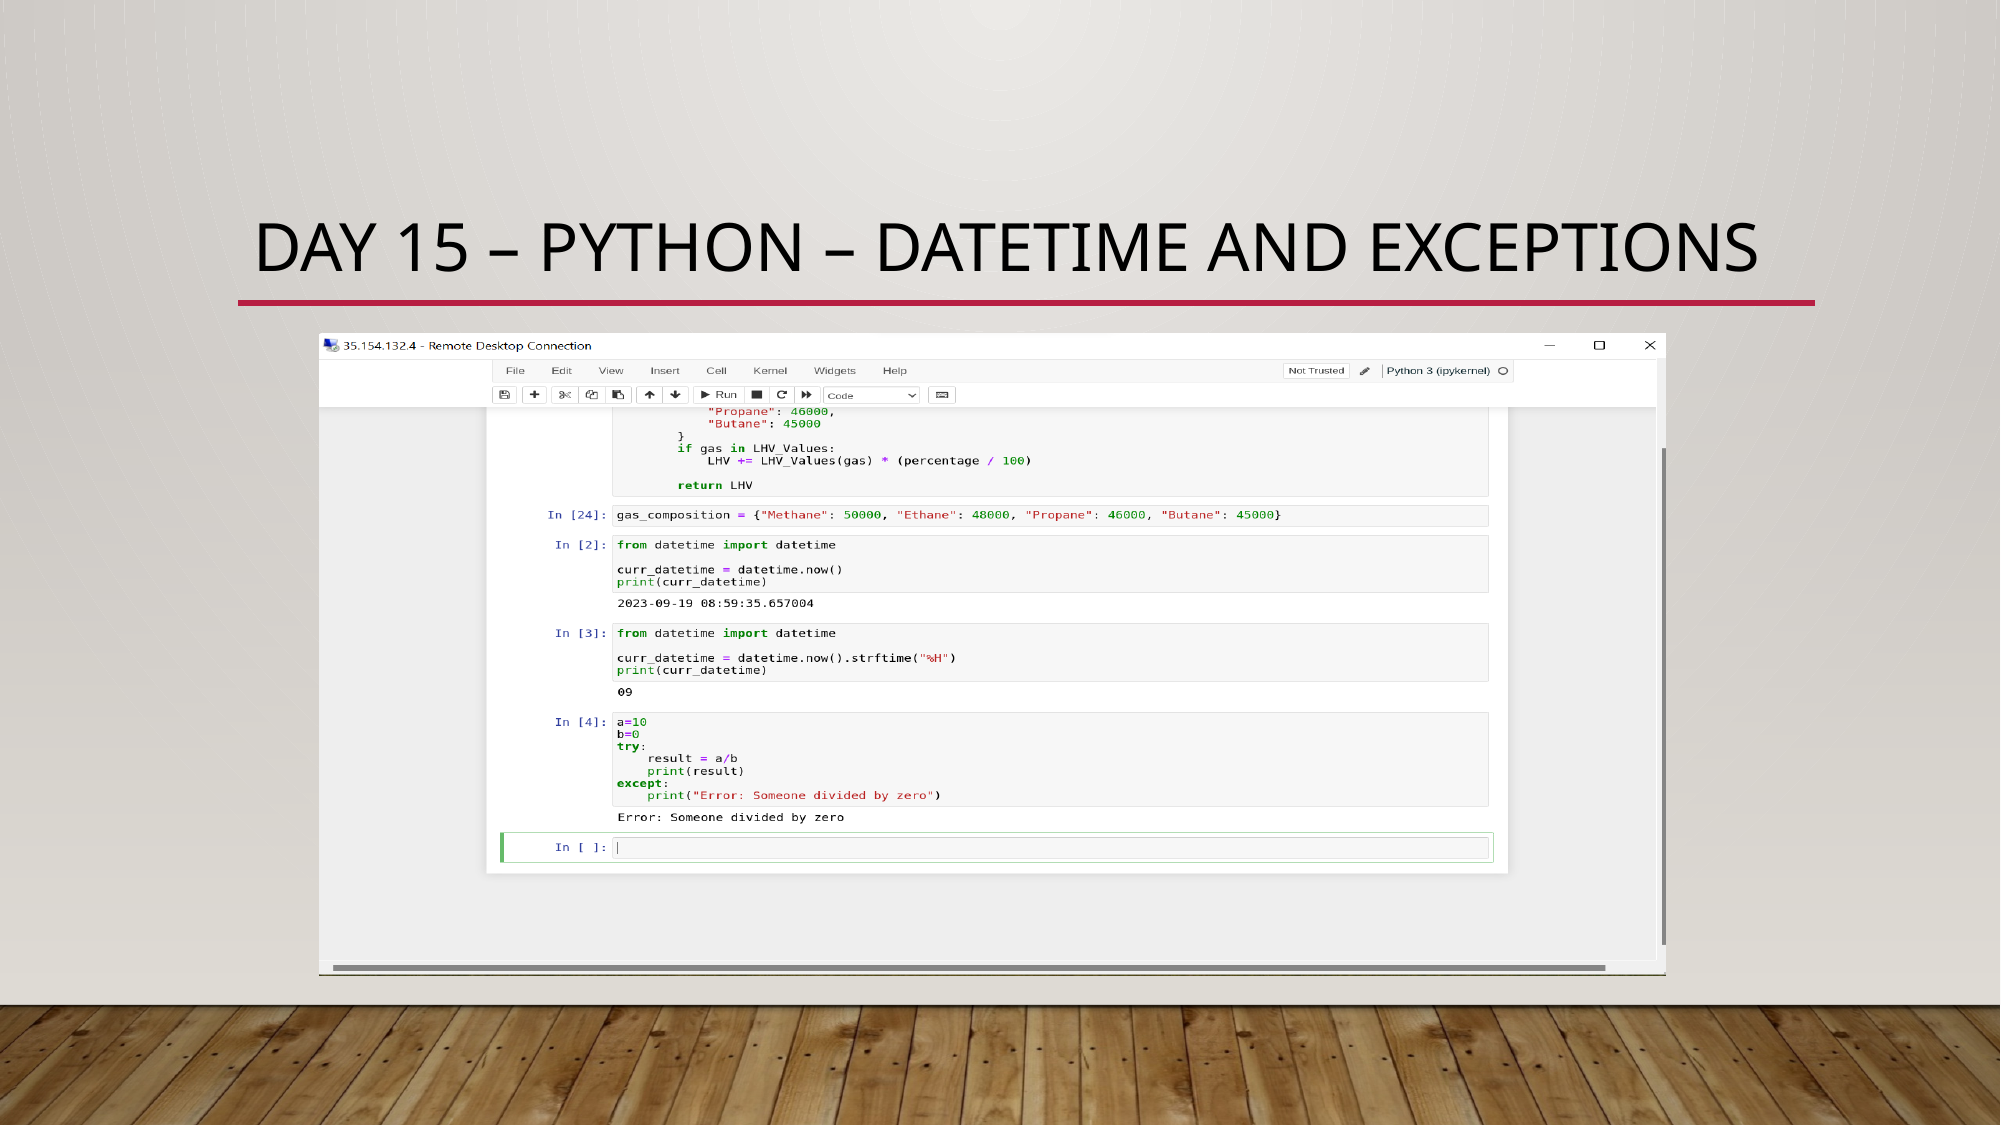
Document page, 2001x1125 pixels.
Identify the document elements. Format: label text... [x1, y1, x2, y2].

picture [0, 1005, 2000, 1125]
picture [319, 333, 1666, 976]
title Day 15 – Python – Datetime and exceptions [238, 206, 1814, 305]
